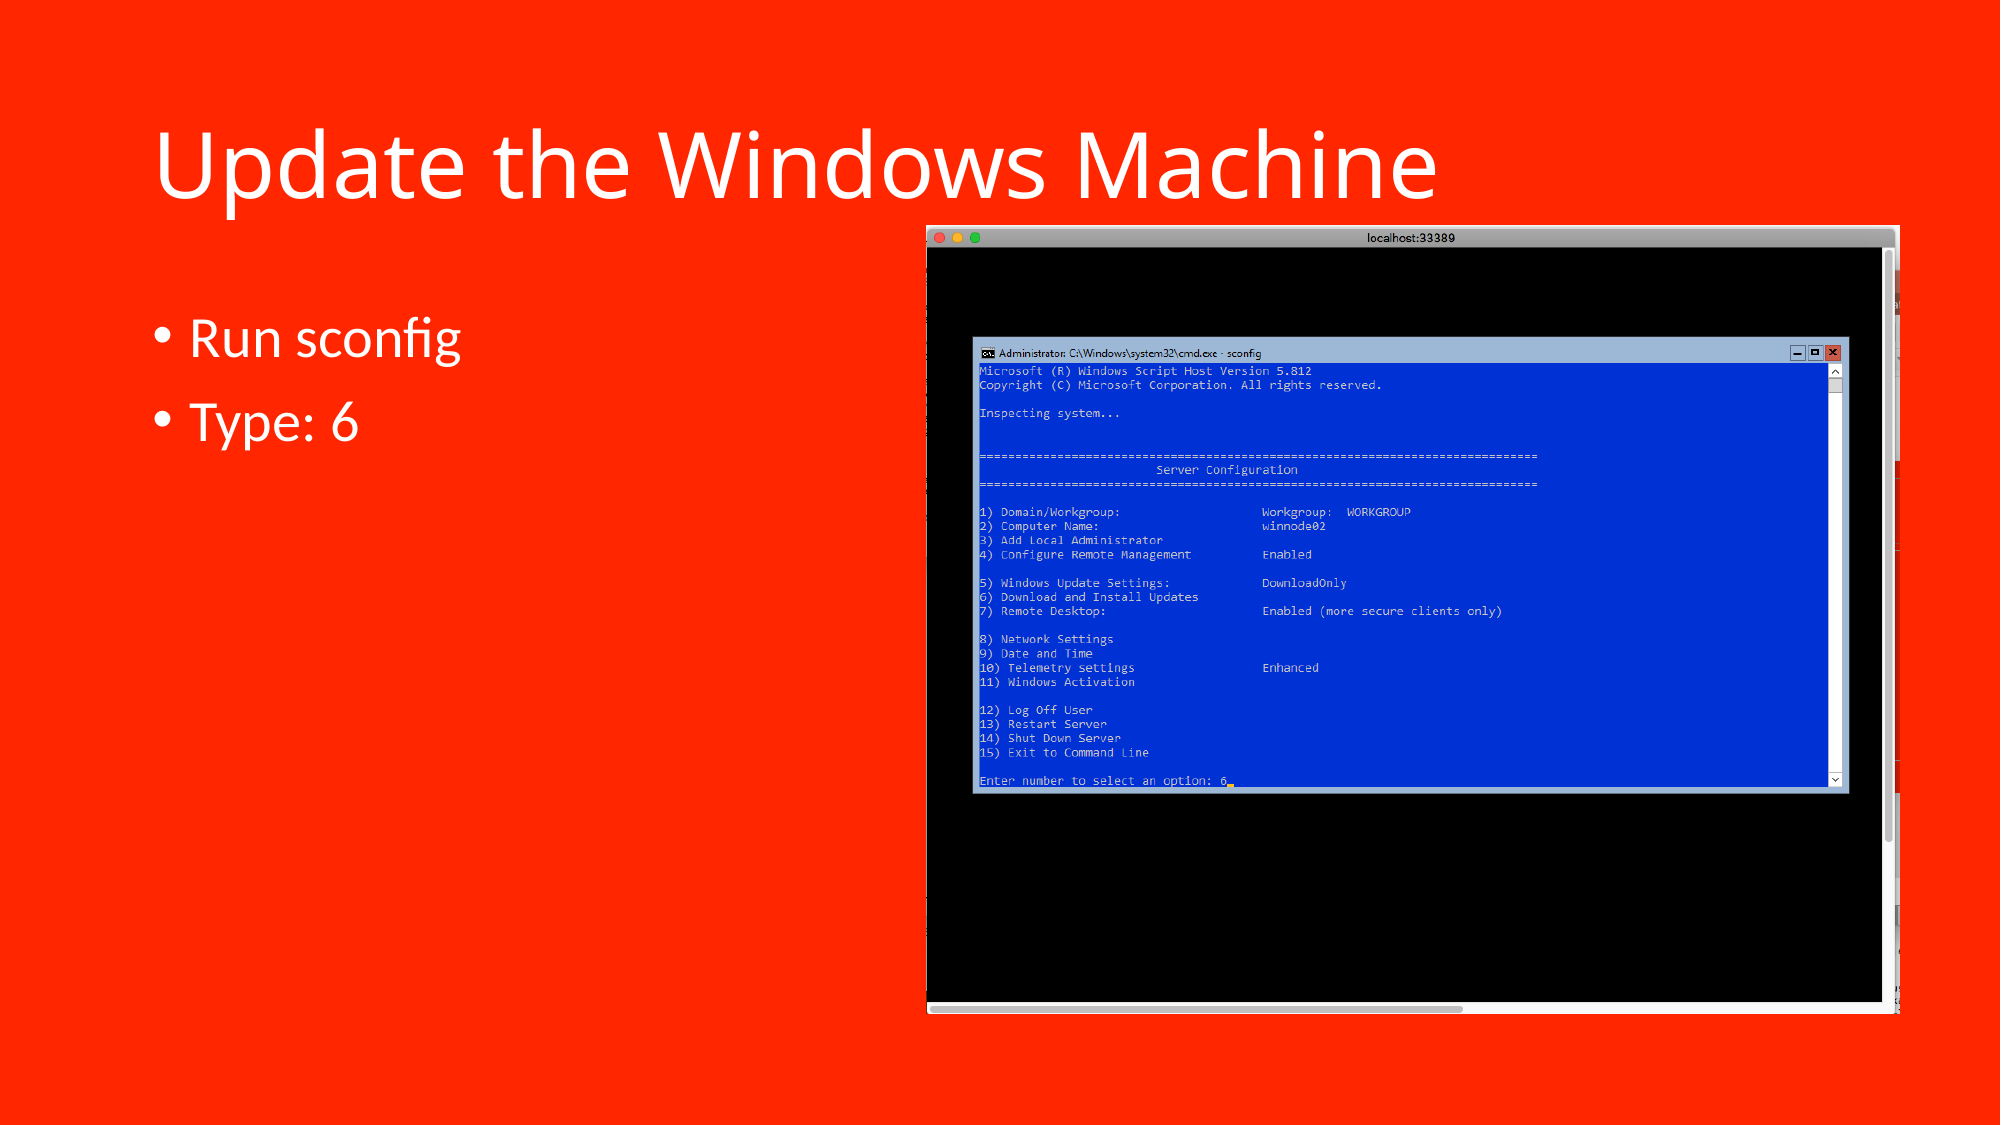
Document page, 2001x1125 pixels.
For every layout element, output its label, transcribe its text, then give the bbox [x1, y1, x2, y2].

title Update the Windows Machine [137, 59, 1863, 278]
picture [926, 225, 1900, 1014]
list Run sconfig Type: 6 [137, 299, 926, 1014]
